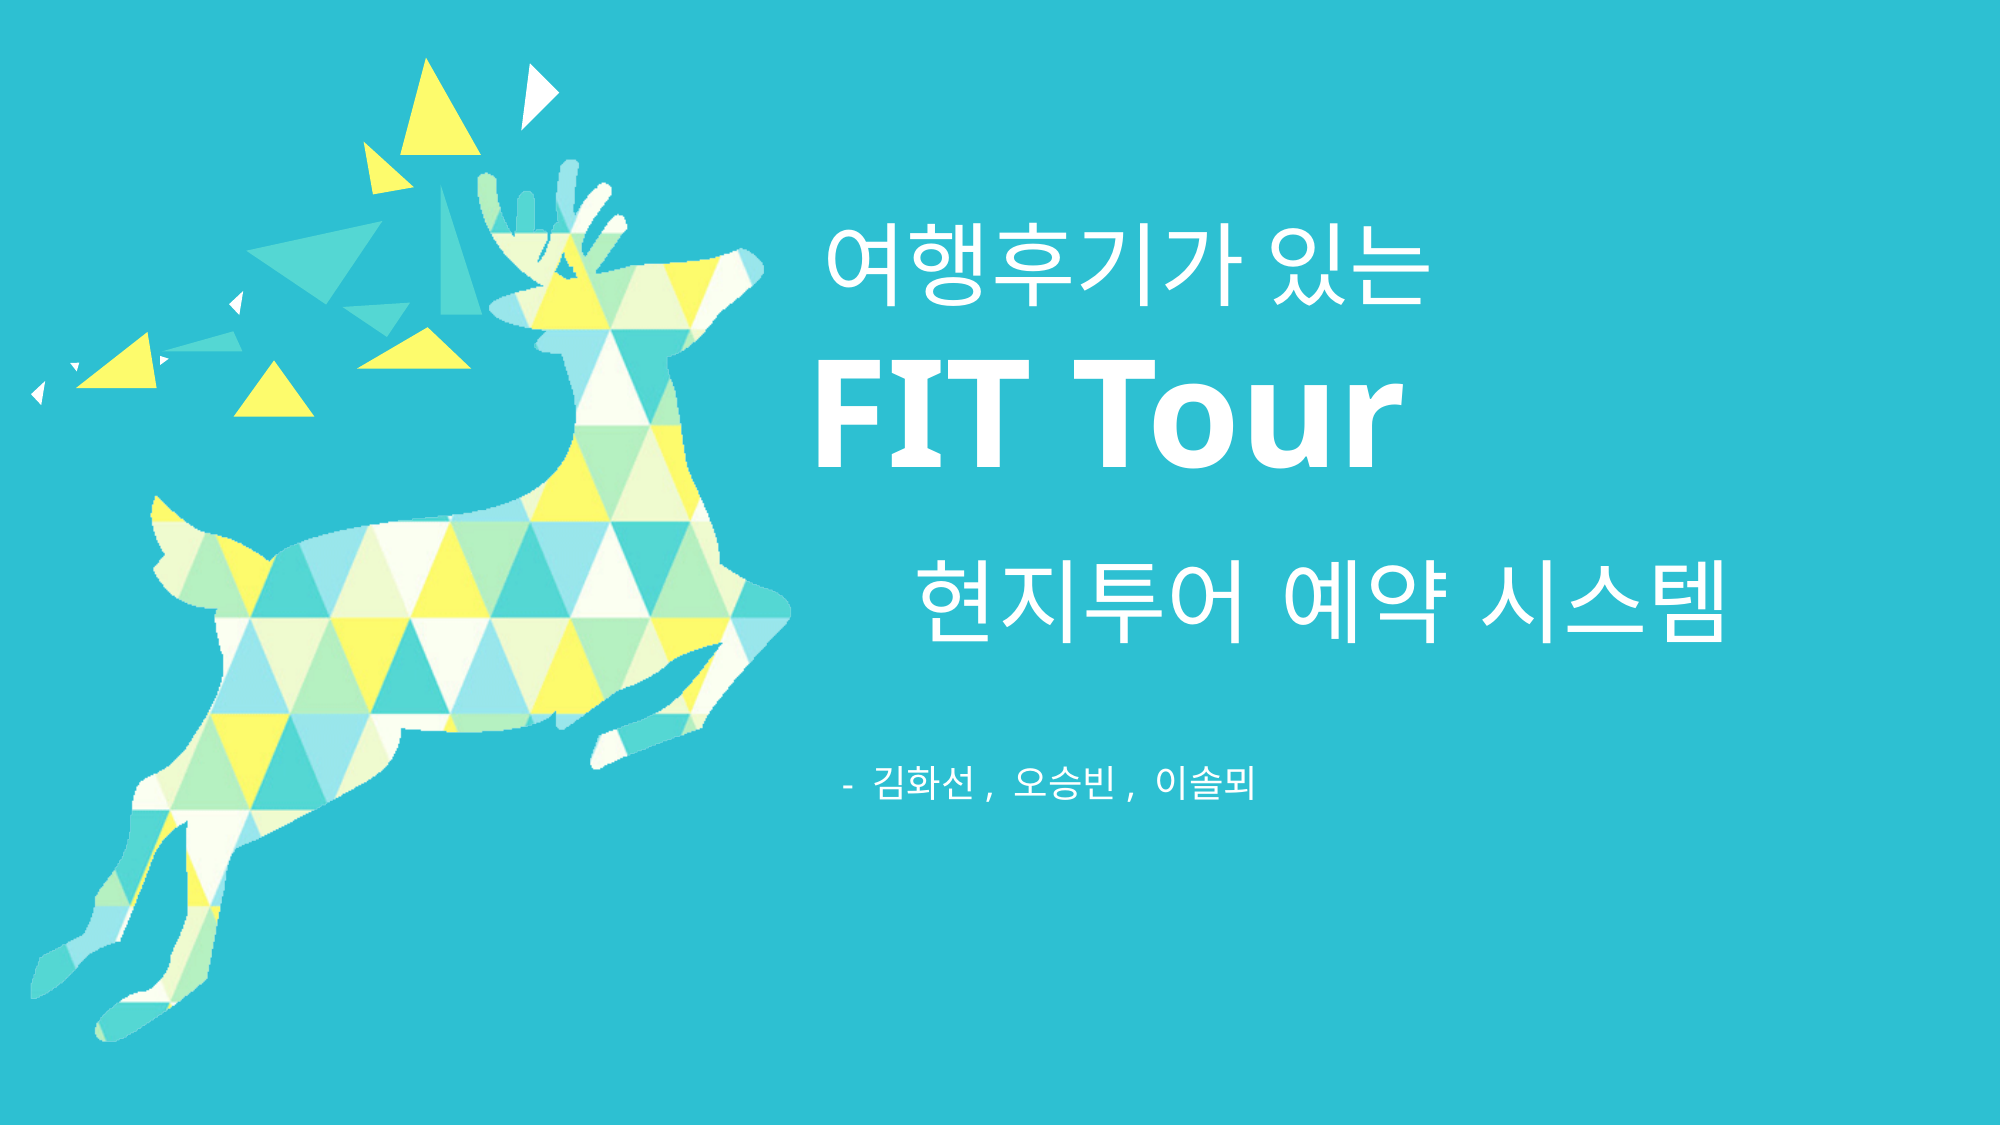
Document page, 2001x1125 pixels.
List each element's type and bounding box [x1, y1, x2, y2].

text_box [409, 57, 462, 121]
text_box [522, 63, 560, 121]
picture [0, 123, 913, 1120]
text_box [744, 200, 2000, 1002]
